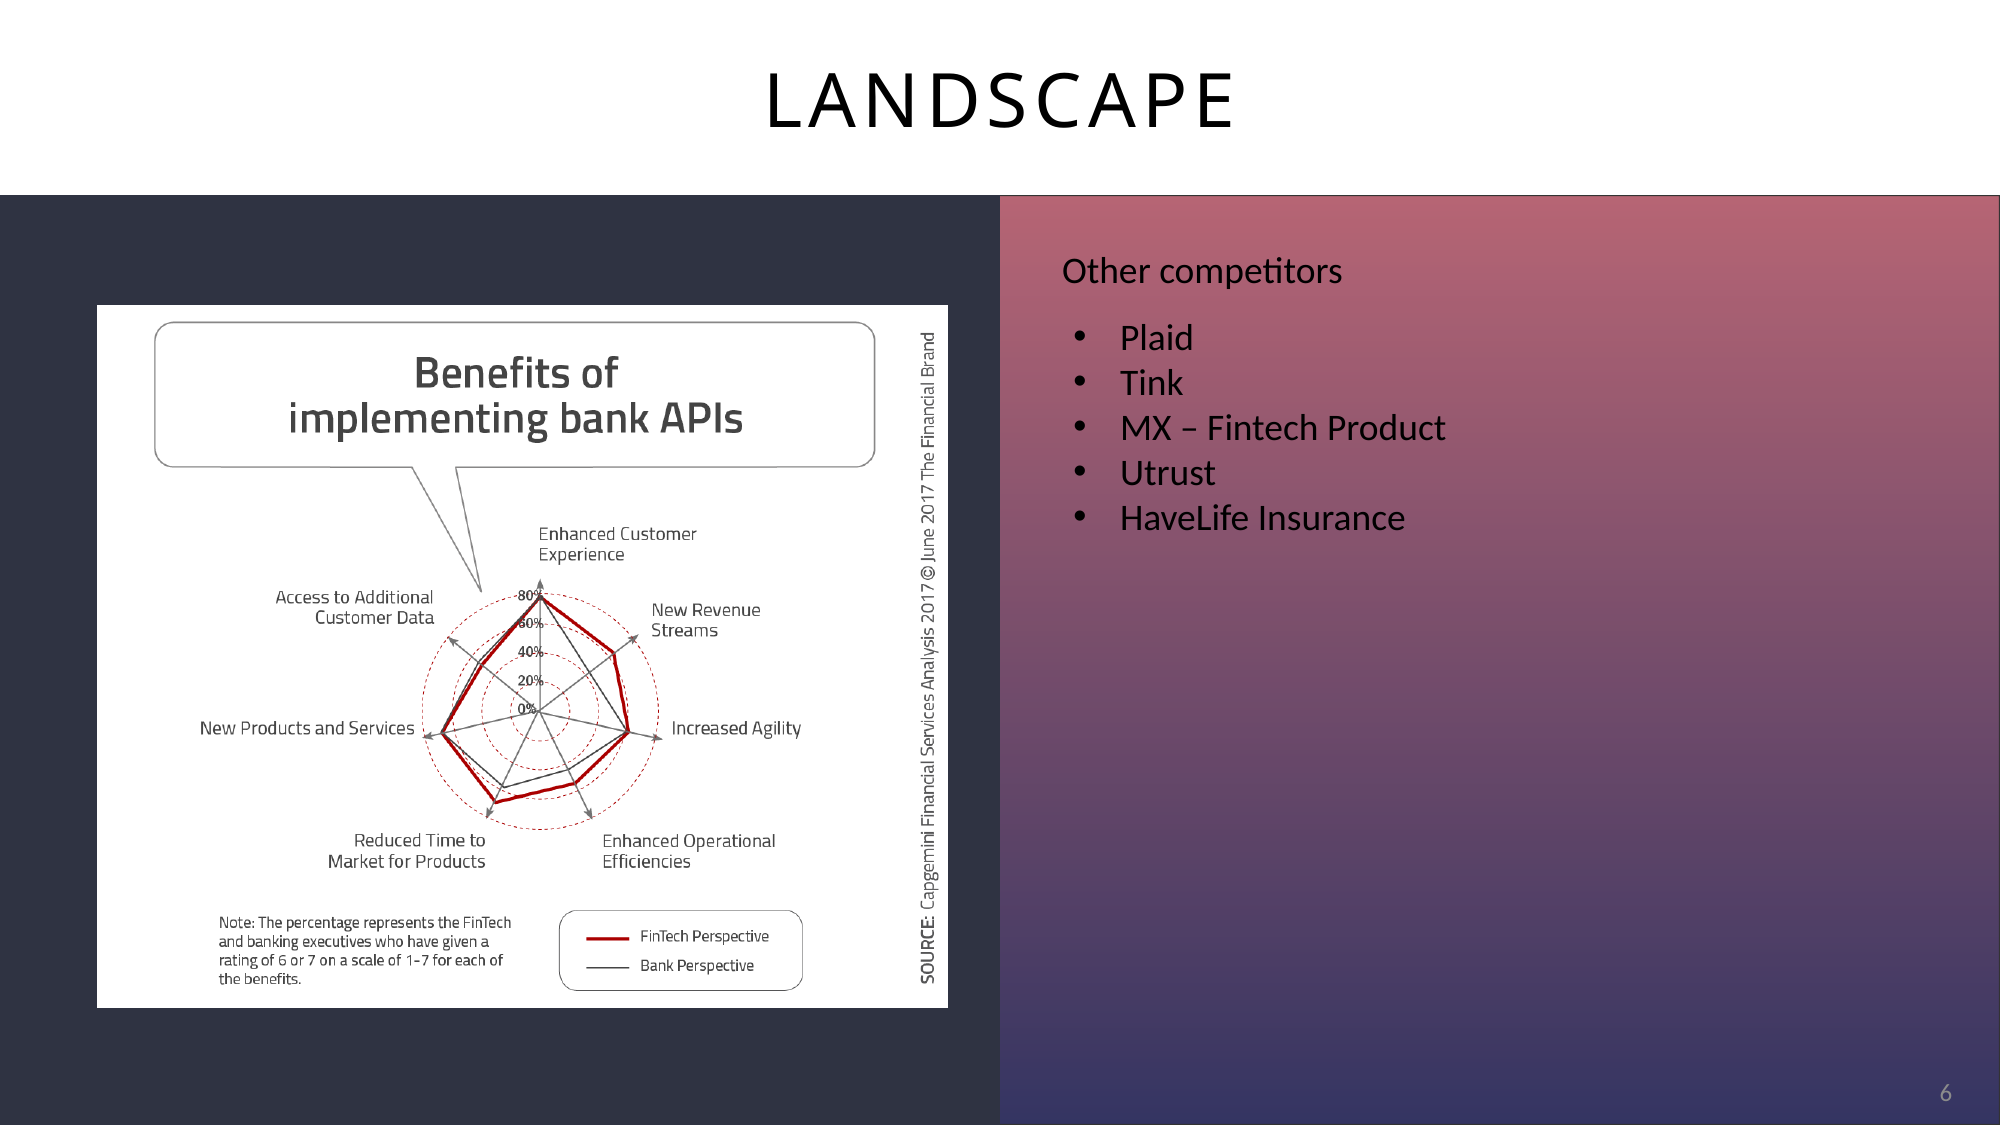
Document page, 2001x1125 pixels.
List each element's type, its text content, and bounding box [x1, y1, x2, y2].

text_box Plaid Tink MX – Fintech Product Utrust HaveLife Insurance [1058, 305, 1531, 546]
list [97, 305, 948, 1008]
title Landscape [97, 0, 1903, 196]
slide_number 6 [1894, 1061, 1968, 1121]
text_box Other competitors [1047, 239, 1511, 299]
